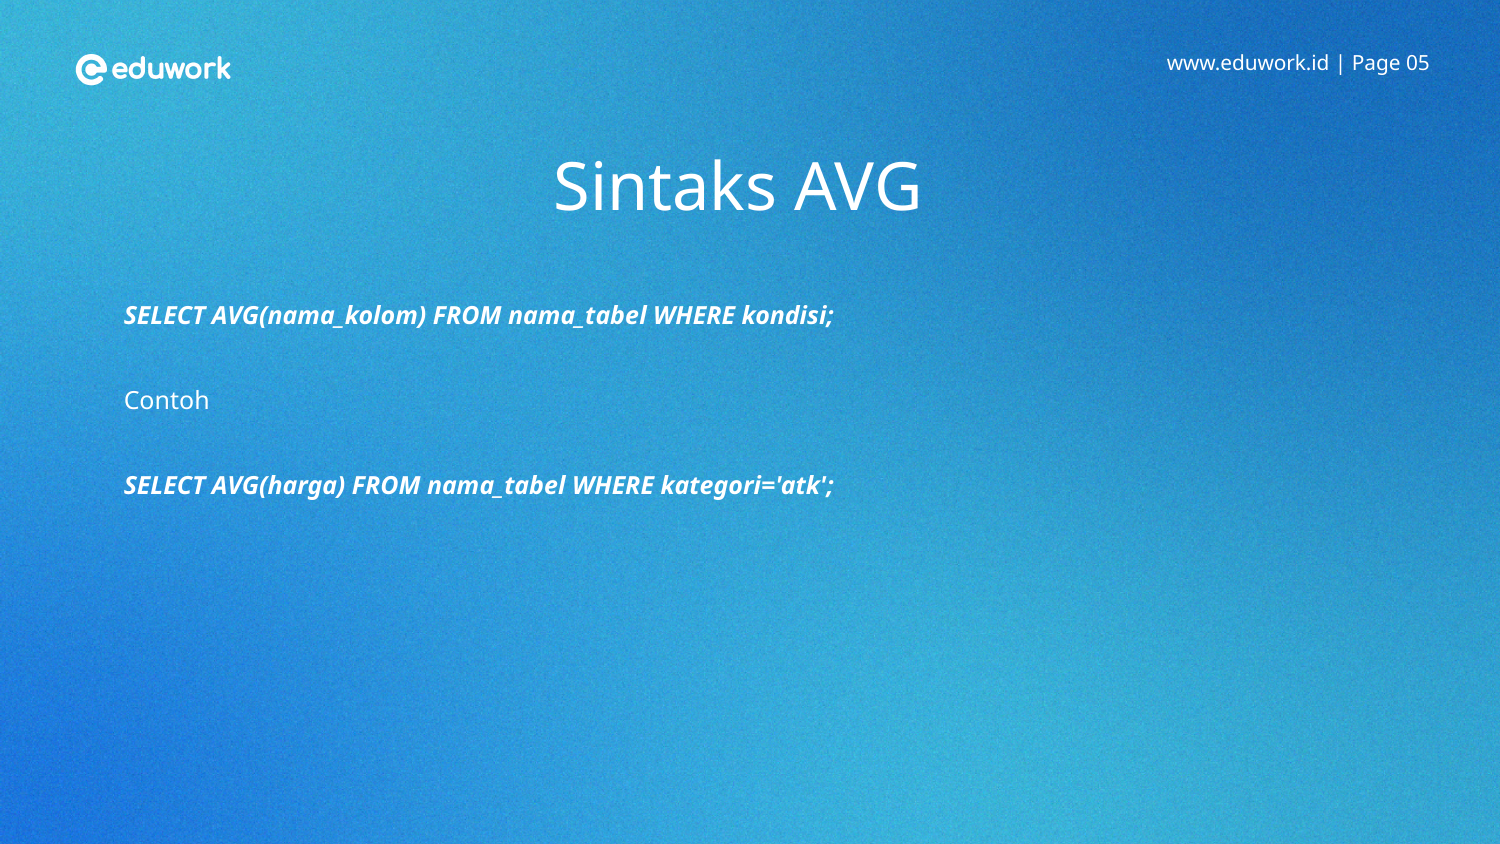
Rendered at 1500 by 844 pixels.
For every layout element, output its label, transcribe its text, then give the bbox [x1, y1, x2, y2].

picture [0, 0, 1500, 844]
text_box Sintaks AVG [148, 88, 1329, 239]
text_box SELECT AVG(nama_kolom) FROM nama_tabel WHERE kondisi; Contoh SELECT AVG(harga) FROM nama_tabel WHERE kategori='atk'; [108, 255, 1343, 803]
text_box www.eduwork.id | Page 05 [1134, 37, 1445, 88]
